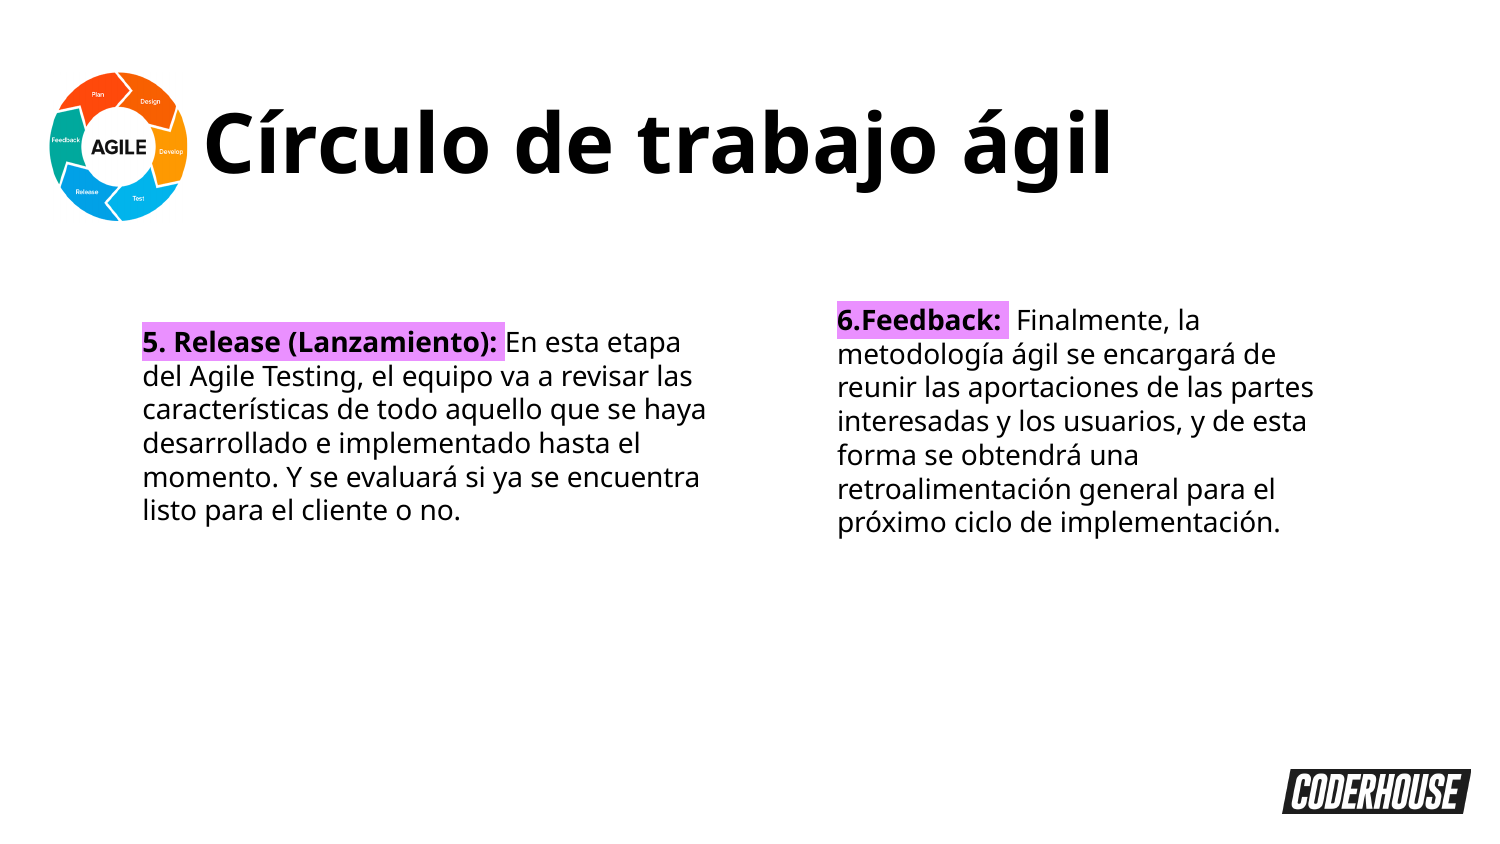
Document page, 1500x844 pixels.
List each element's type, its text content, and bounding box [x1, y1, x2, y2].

text_box 6.Feedback: Finalmente, la metodología ágil se encargará de reunir las aportaciones de las partes interesadas y los usuarios, y de esta forma se obtendrá una retroalimentación general para el próximo ciclo de implementación. [747, 287, 1377, 554]
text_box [14, 72, 188, 224]
text_box 5. Release (Lanzamiento): En esta etapa del Agile Testing, el equipo va a revisar las características de todo aquello que se haya desarrollado e implementado hasta el momento. Y se evaluará si ya se encuentra listo para el cliente o no. [127, 254, 734, 542]
picture [1281, 769, 1471, 814]
text_box Círculo de trabajo ágil [192, 86, 1500, 207]
